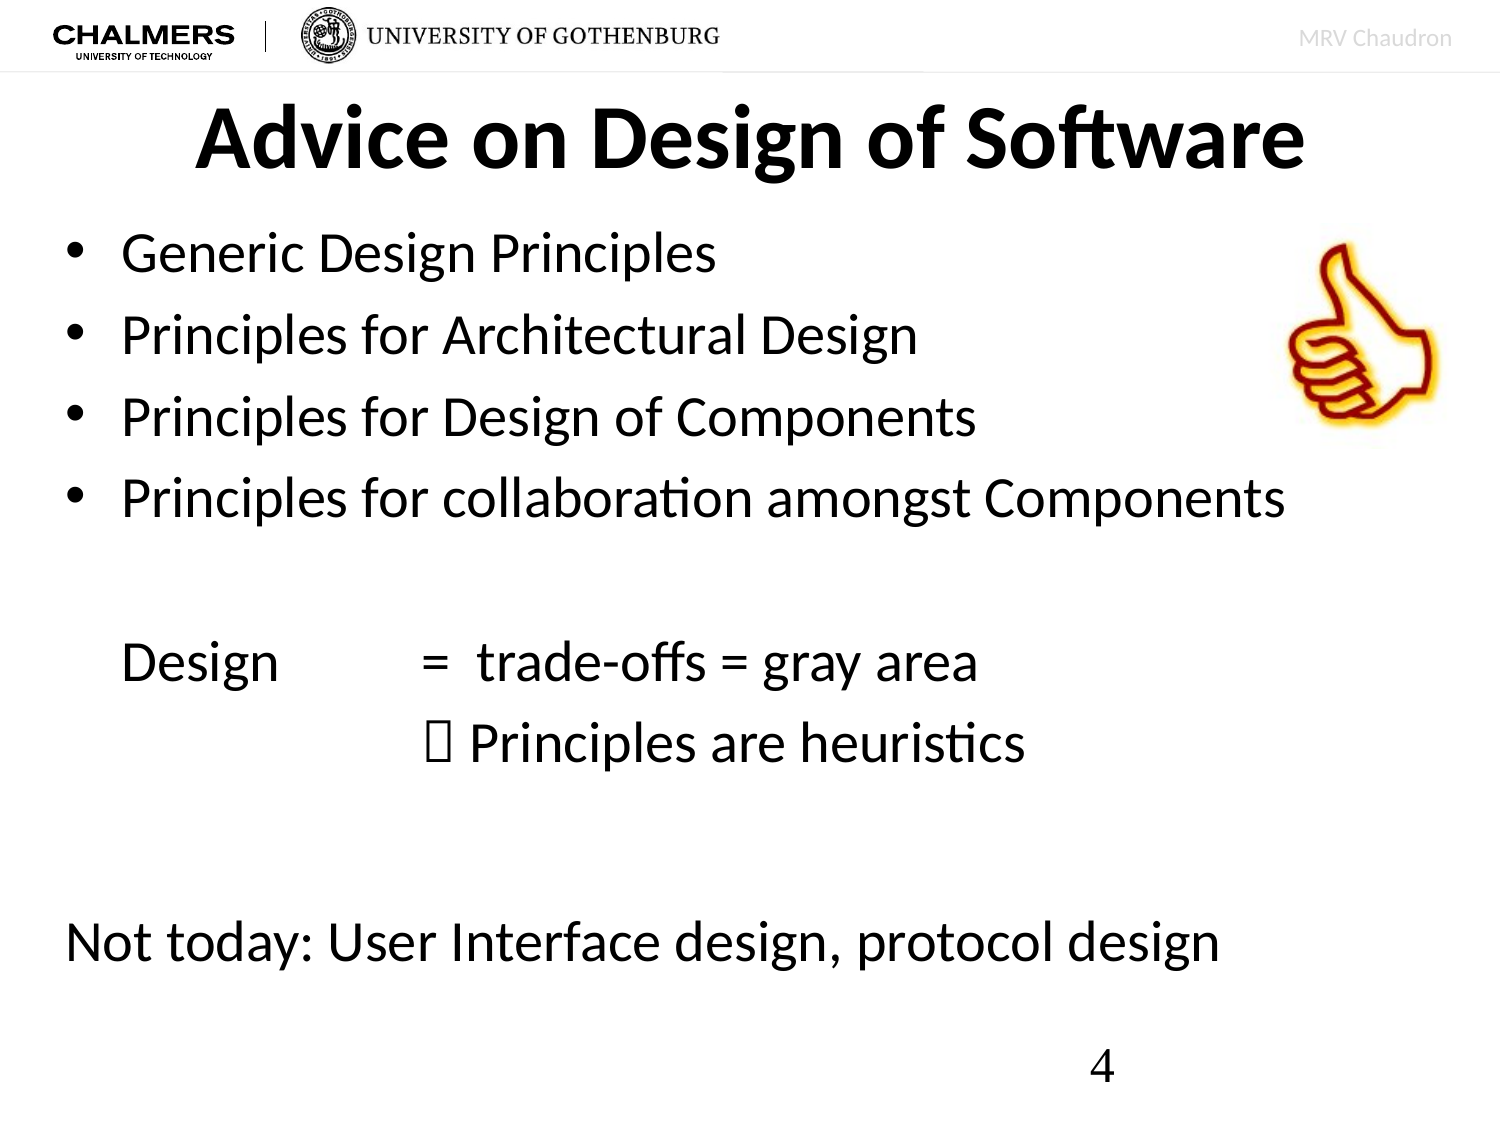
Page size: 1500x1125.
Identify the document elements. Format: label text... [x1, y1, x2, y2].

slide_number 4 [1074, 1025, 1425, 1100]
picture [1246, 222, 1472, 449]
title Advice on Design of Software [50, 70, 1454, 194]
list Generic Design Principles Principles for Architectural Design Principles for Design of Components Principles for collaboration amongst Components Design = trade-offs = gray area  Principles are heuristics Not today: User Interface design, protocol design [50, 206, 1500, 991]
picture [301, 7, 720, 64]
